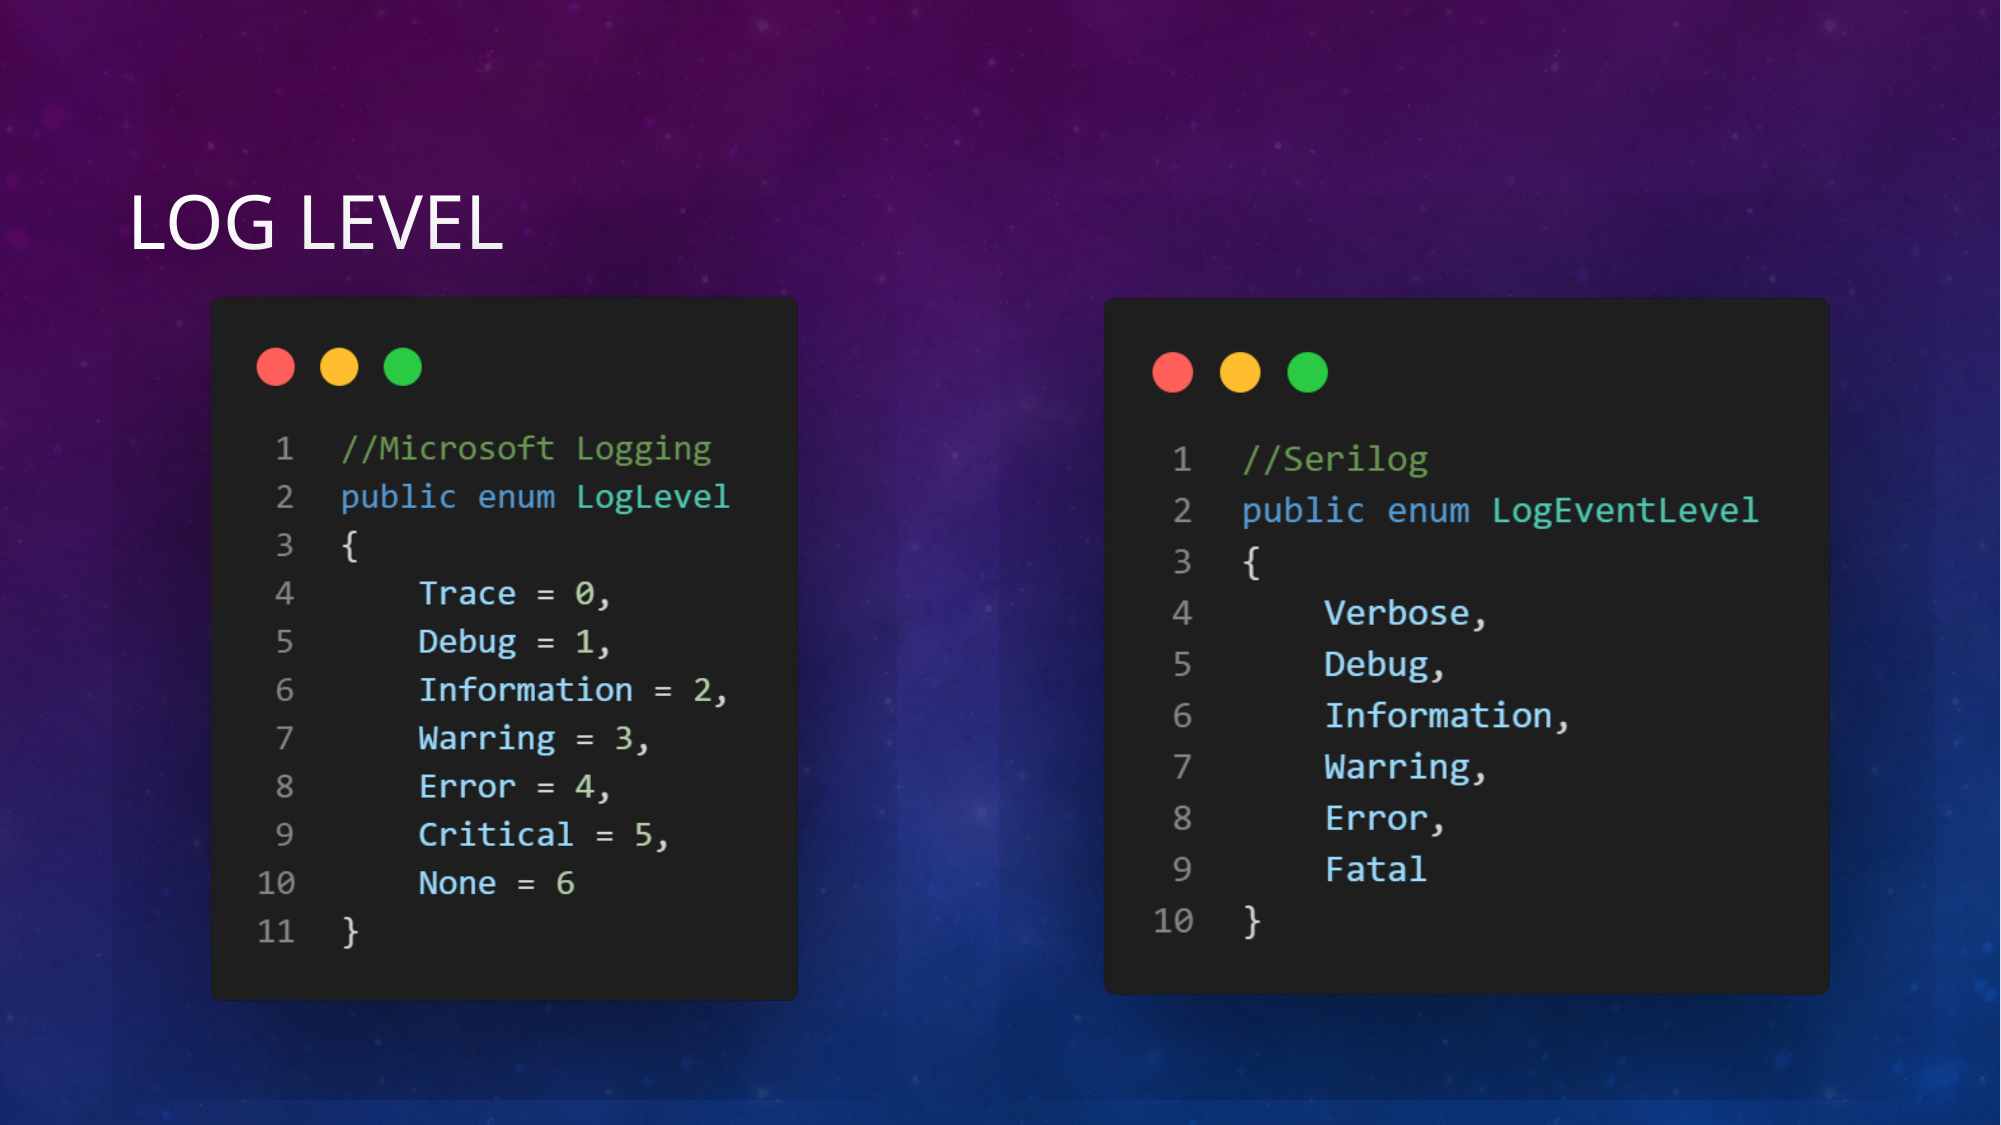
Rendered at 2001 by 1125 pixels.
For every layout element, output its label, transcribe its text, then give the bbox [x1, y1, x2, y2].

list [999, 193, 1936, 1100]
picture [0, 0, 2001, 1125]
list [112, 198, 897, 1100]
title LOG LEVEL [112, 99, 1775, 339]
